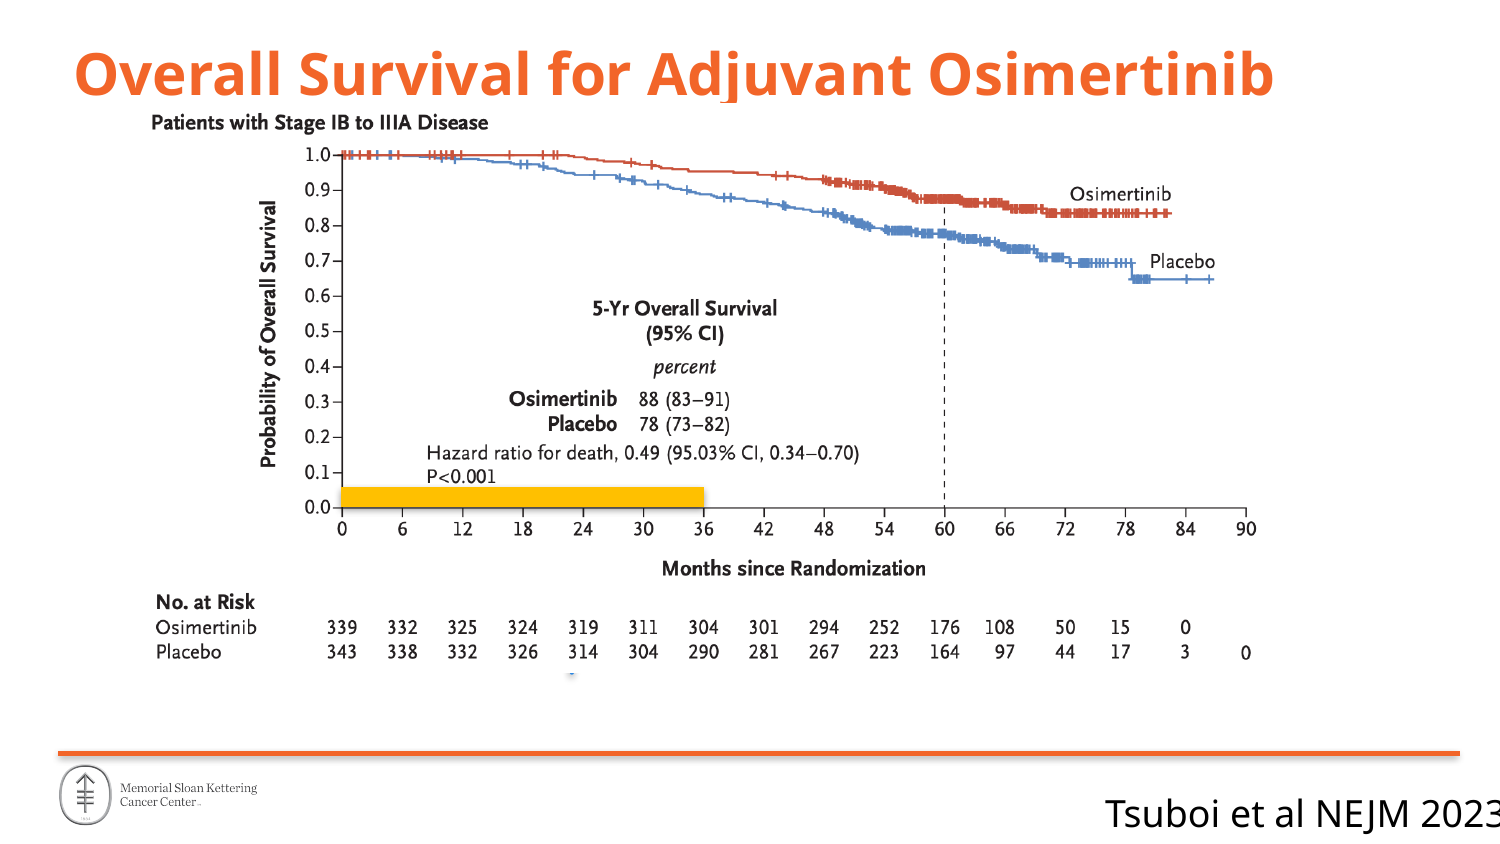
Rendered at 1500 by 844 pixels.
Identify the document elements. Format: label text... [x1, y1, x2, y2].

picture [140, 103, 1262, 673]
title Overall Survival for Adjuvant Osimertinib [58, 10, 1460, 133]
picture [58, 763, 258, 826]
text_box Tsuboi et al NEJM 2023 [1090, 783, 1500, 843]
